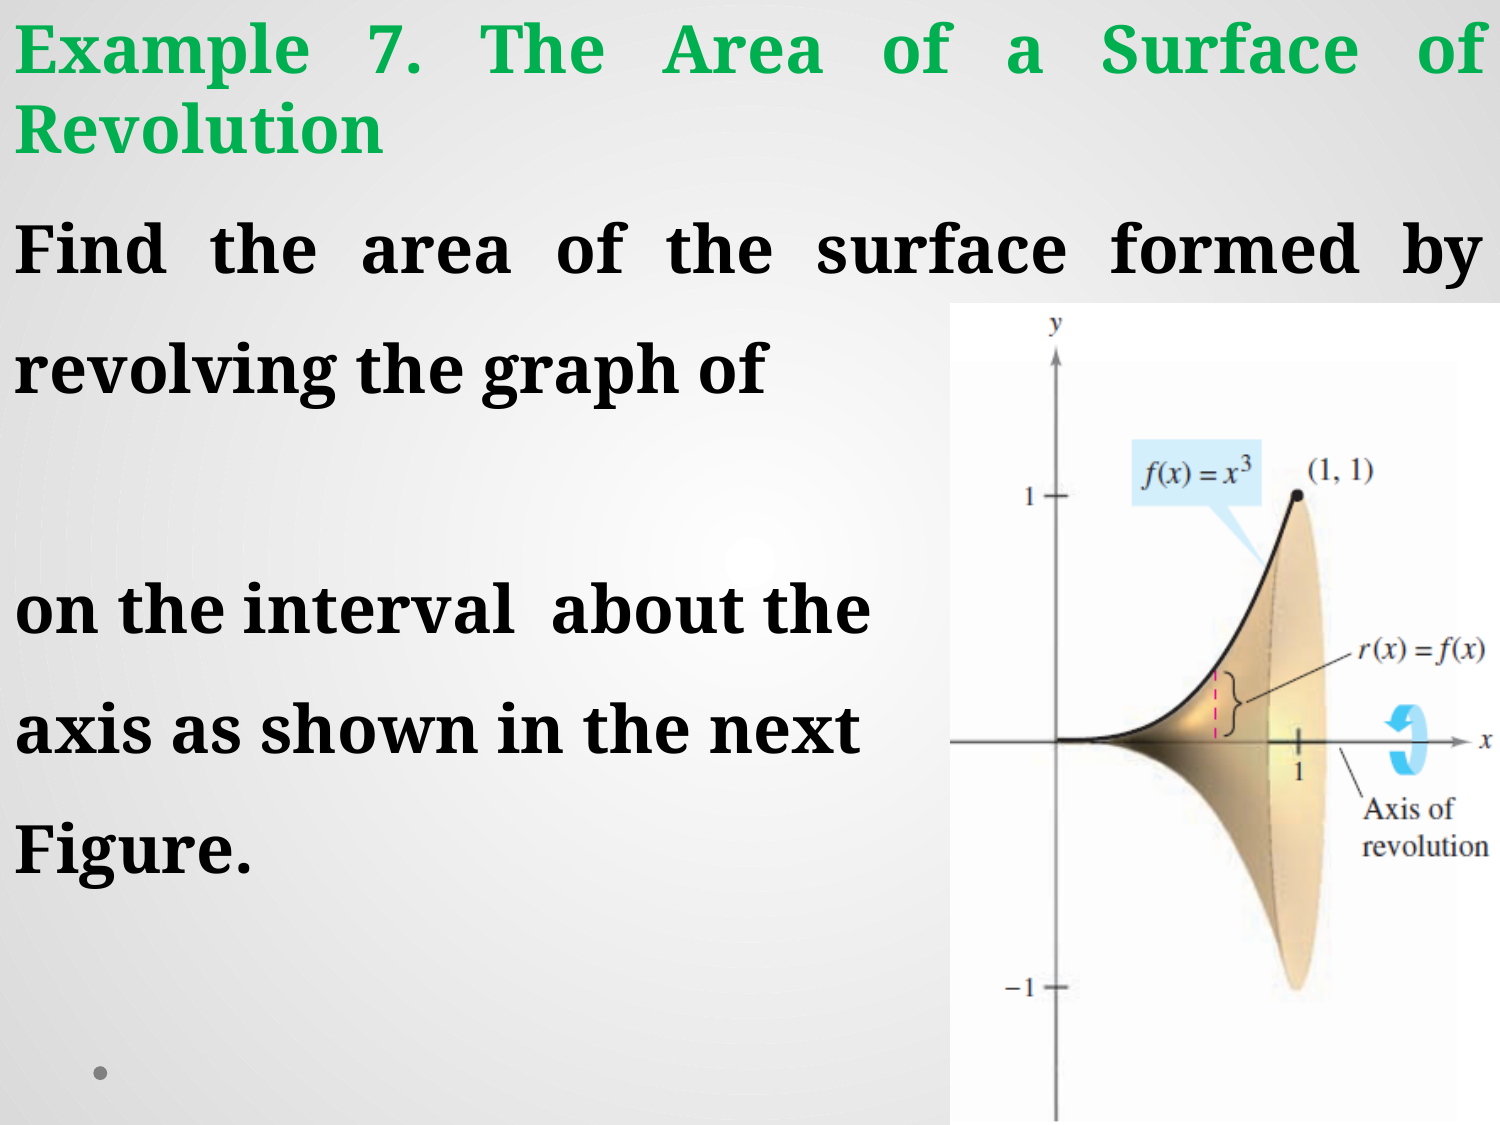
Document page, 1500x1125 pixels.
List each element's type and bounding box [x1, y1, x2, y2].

picture [949, 303, 1500, 1125]
